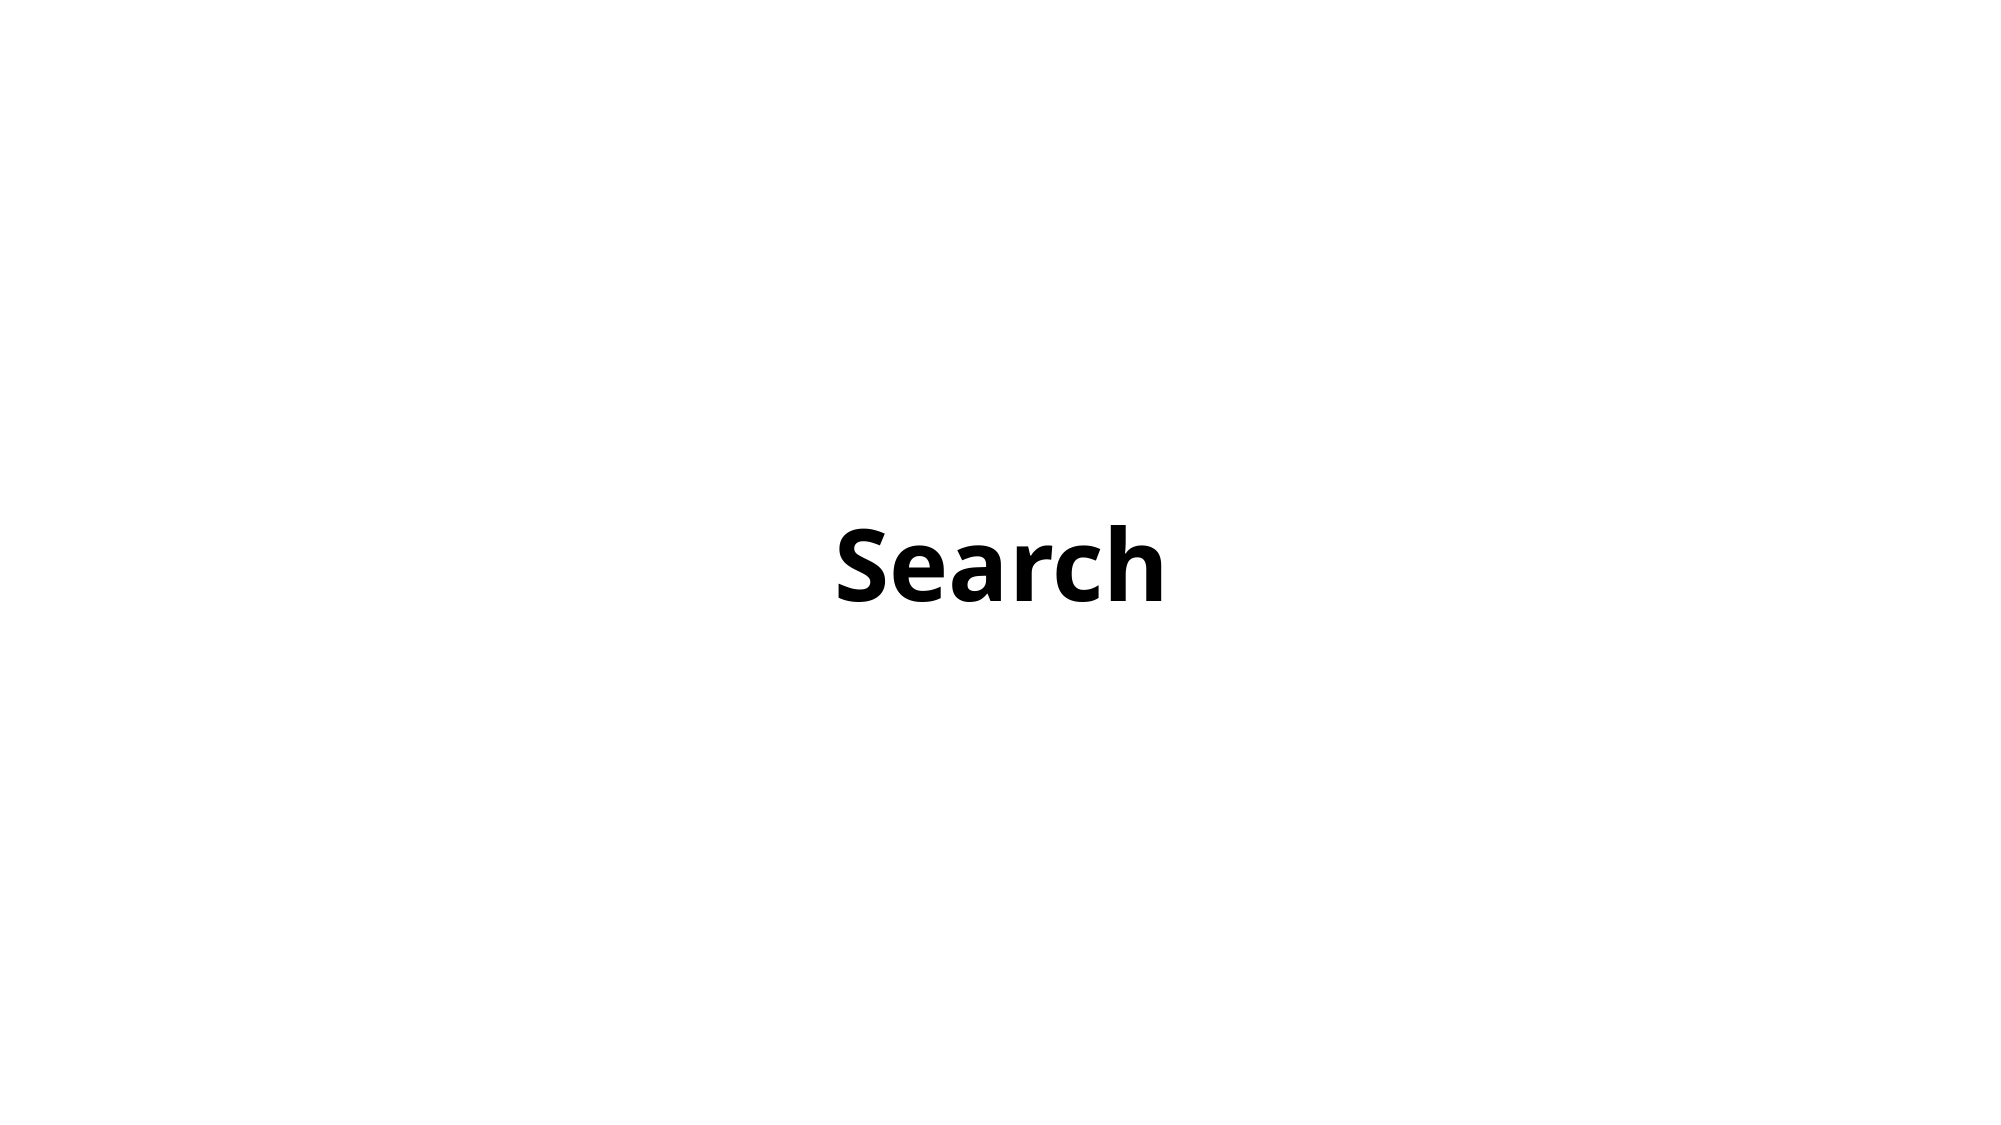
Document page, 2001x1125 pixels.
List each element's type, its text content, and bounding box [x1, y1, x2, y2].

text_box Search [512, 494, 1493, 629]
